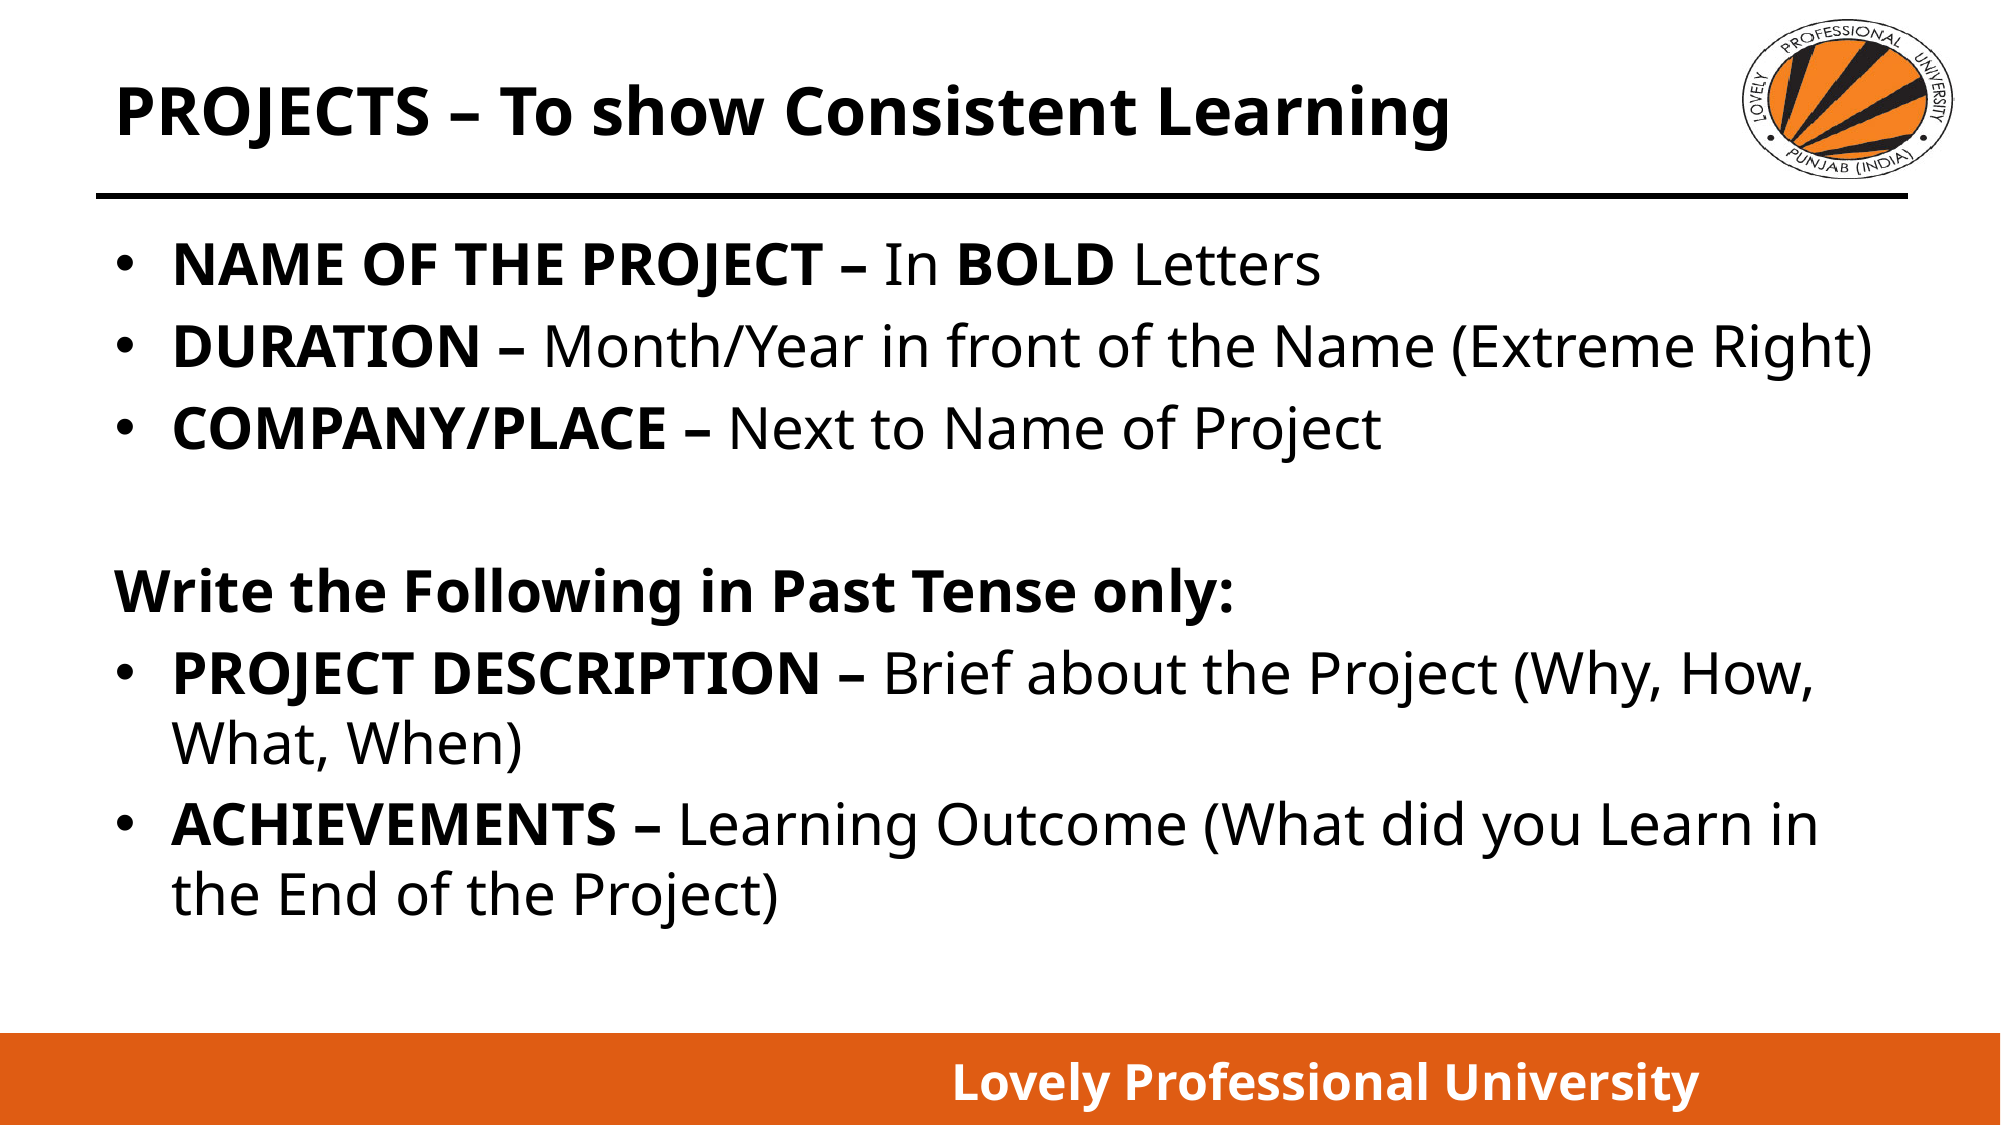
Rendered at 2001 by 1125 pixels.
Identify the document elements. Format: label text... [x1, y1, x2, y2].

title PROJECTS – To show Consistent Learning [99, 45, 1725, 173]
picture [1742, 19, 1955, 179]
list NAME OF THE PROJECT – In BOLD Letters DURATION – Month/Year in front of the Name (Extreme Right) COMPANY/PLACE – Next to Name of Project Write the Following in Past Tense only: PROJECT DESCRIPTION – Brief about the Project (Why, How, What, When) ACHIEVEMENTS – Learning Outcome (What did you Learn in the End of the Project) [99, 220, 1900, 1005]
